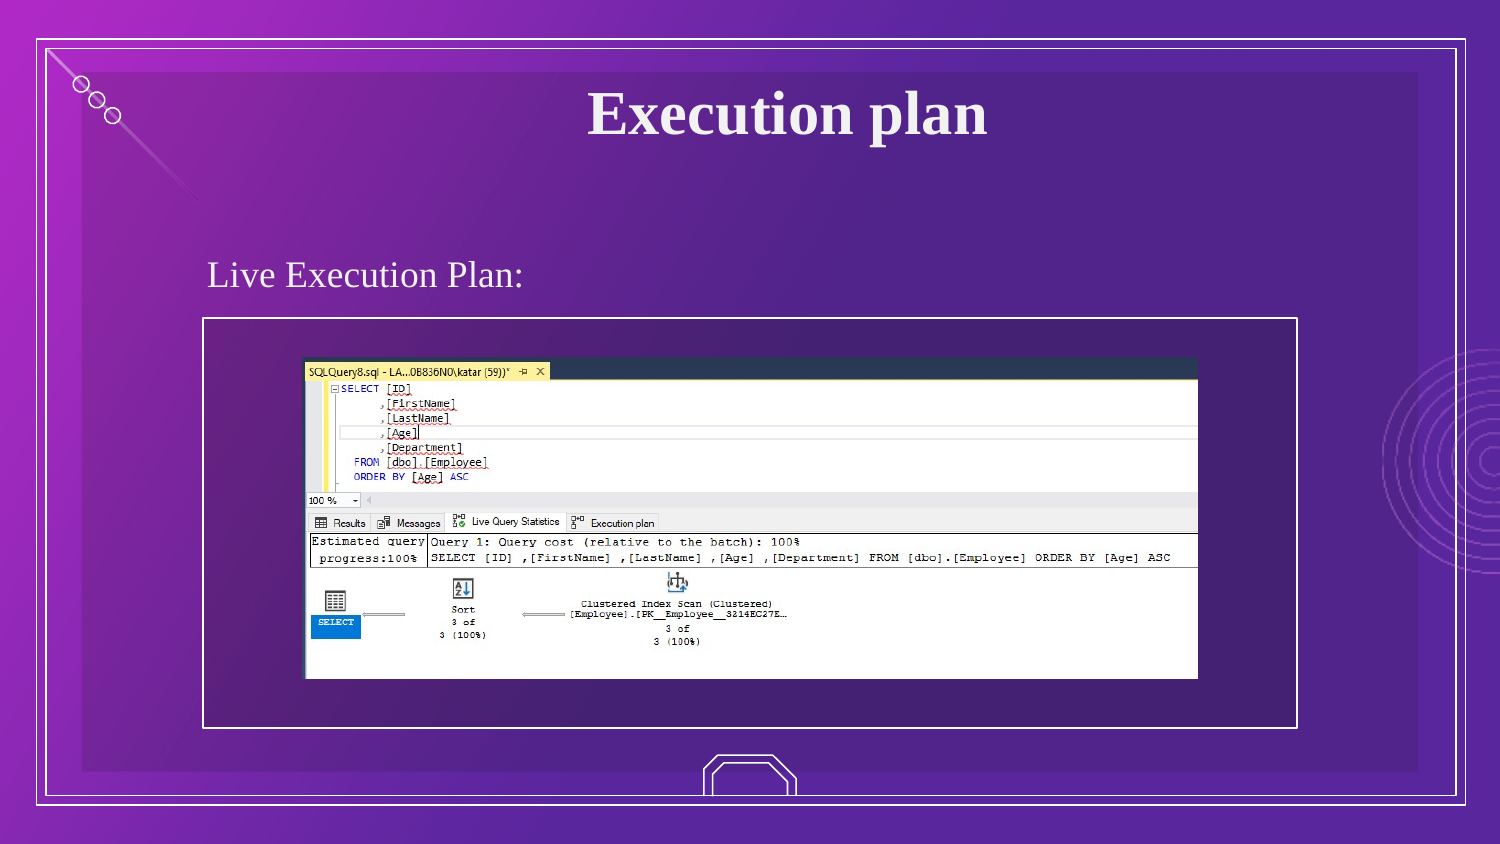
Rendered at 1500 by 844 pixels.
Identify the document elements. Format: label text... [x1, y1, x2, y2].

picture [0, 0, 1500, 844]
title Execution plan [80, 51, 1420, 158]
text_box [202, 318, 1297, 728]
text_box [703, 754, 797, 797]
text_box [69, 72, 125, 128]
text_box Live Execution Plan: [152, 238, 579, 319]
